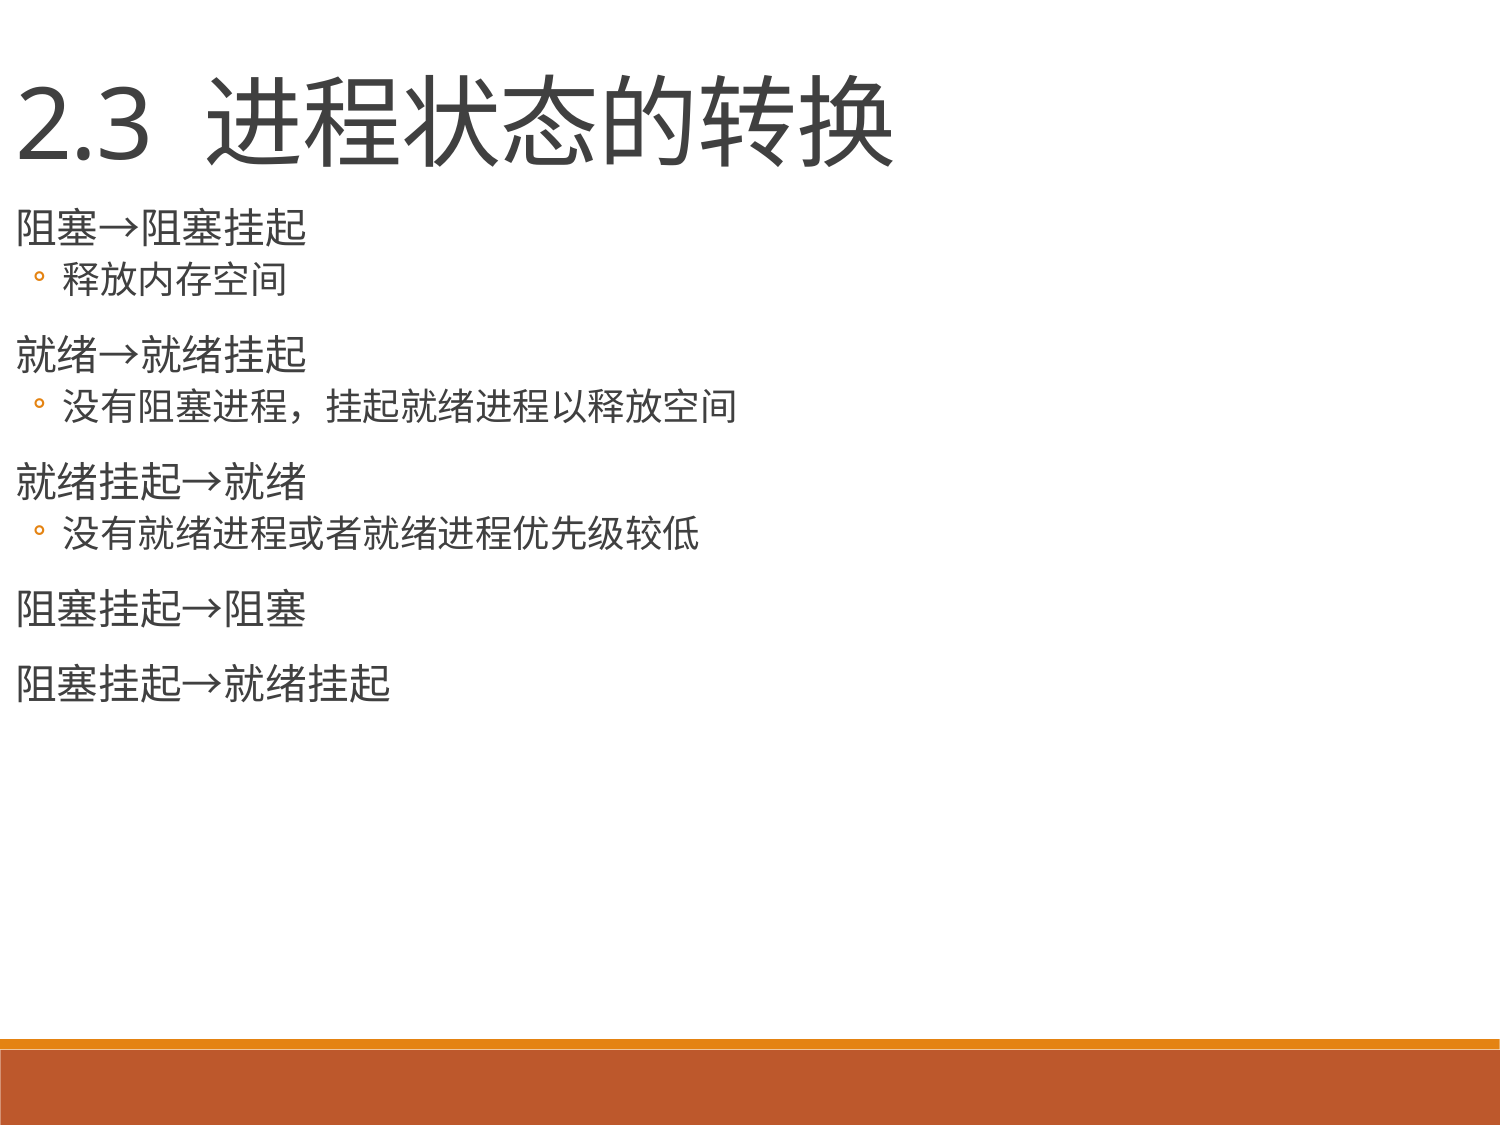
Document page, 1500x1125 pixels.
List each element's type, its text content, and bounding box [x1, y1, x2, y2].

list 阻塞→阻塞挂起 释放内存空间 就绪→就绪挂起 没有阻塞进程，挂起就绪进程以释放空间 就绪挂起→就绪 没有就绪进程或者就绪进程优先级较低 阻塞挂起→阻塞 阻塞挂起→就绪挂起 [0, 200, 1500, 1075]
title 2.3 进程状态的转换 [0, 0, 1500, 188]
